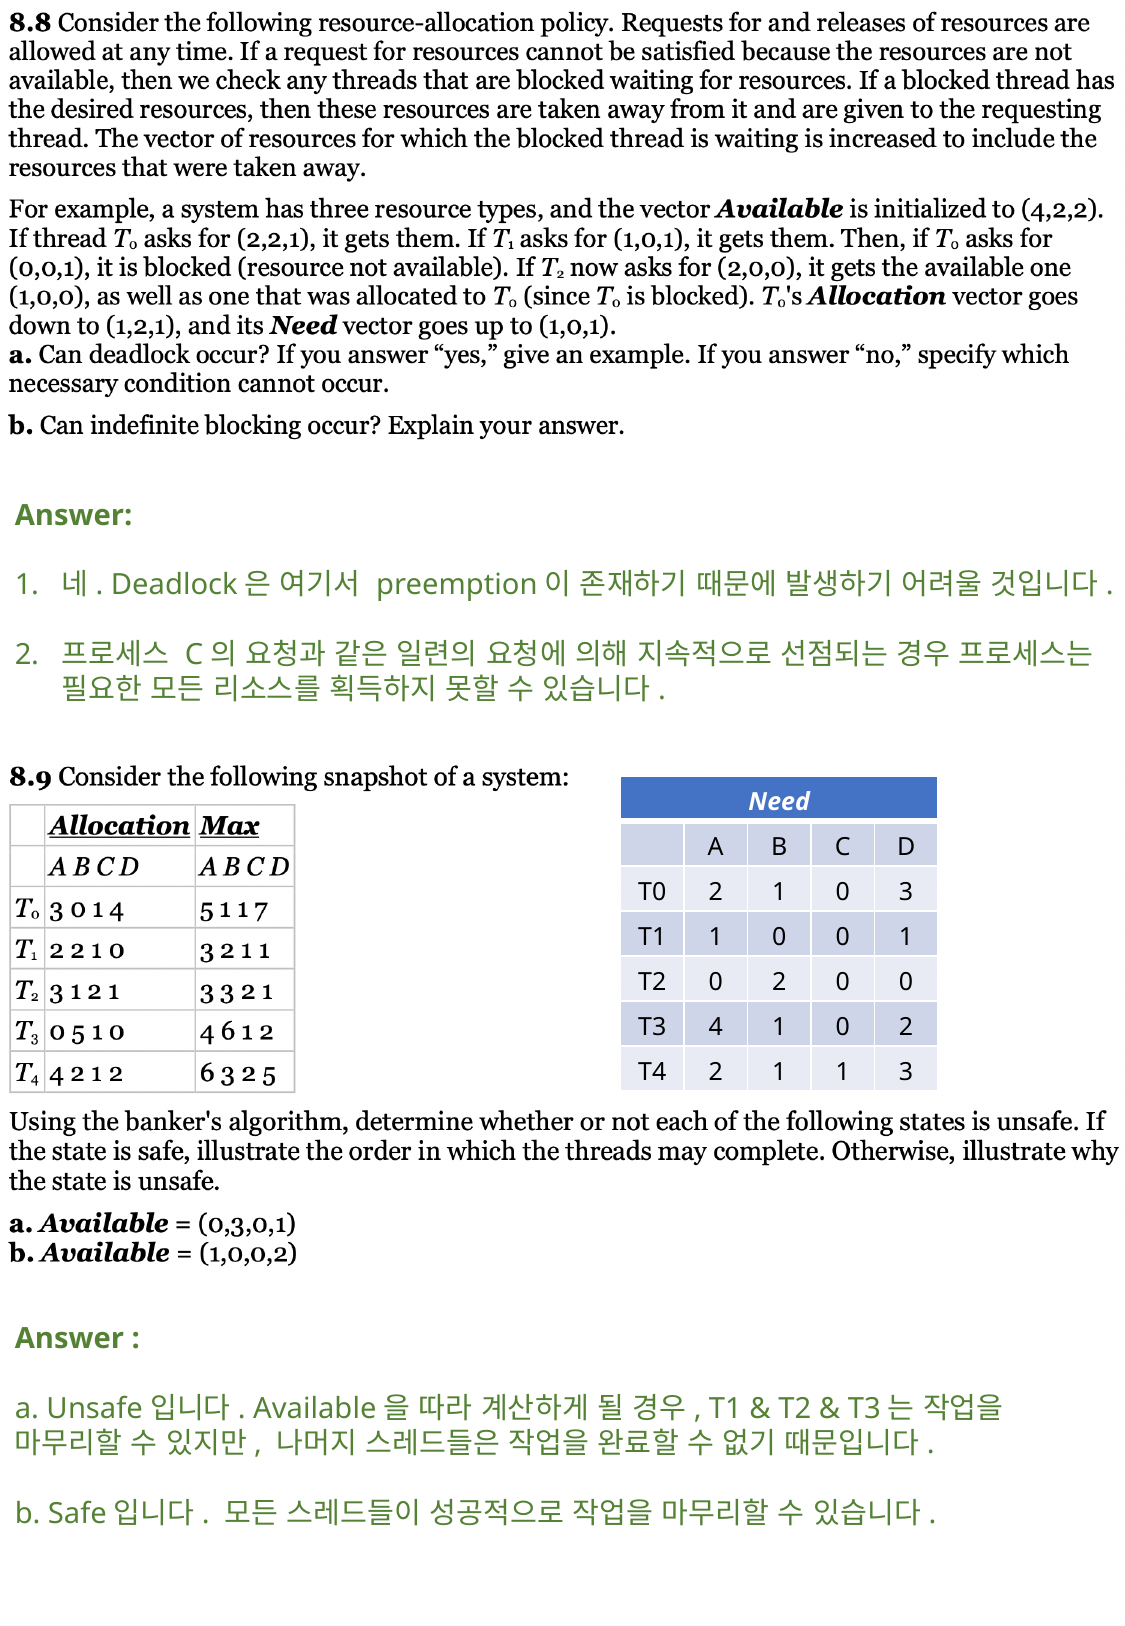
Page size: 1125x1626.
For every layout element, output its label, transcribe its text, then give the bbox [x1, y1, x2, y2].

picture [0, 760, 1125, 1268]
picture [0, 0, 1125, 445]
text_box Answer: 네. Deadlock은 여기서 preemption이 존재하기 때문에 발생하기 어려울 것입니다. 프로세스 C의 요청과 같은 일련의 요청에 의해 지속적으로 선점되는 경우 프로세스는 필요한 모든 리소스를 획득하지 못할 수 있습니다. [0, 488, 1125, 713]
text_box Answer : a. Unsafe입니다. Available을 따라 계산하게 될 경우, T1 & T2 & T3는 작업을 마무리할 수 있지만, 나머지 스레드들은 작업을 완료할 수 없기 때문입니다. b. Safe입니다. 모든 스레드들이 성공적으로 작업을 마무리할 수 있습니다. [0, 1312, 1125, 1537]
